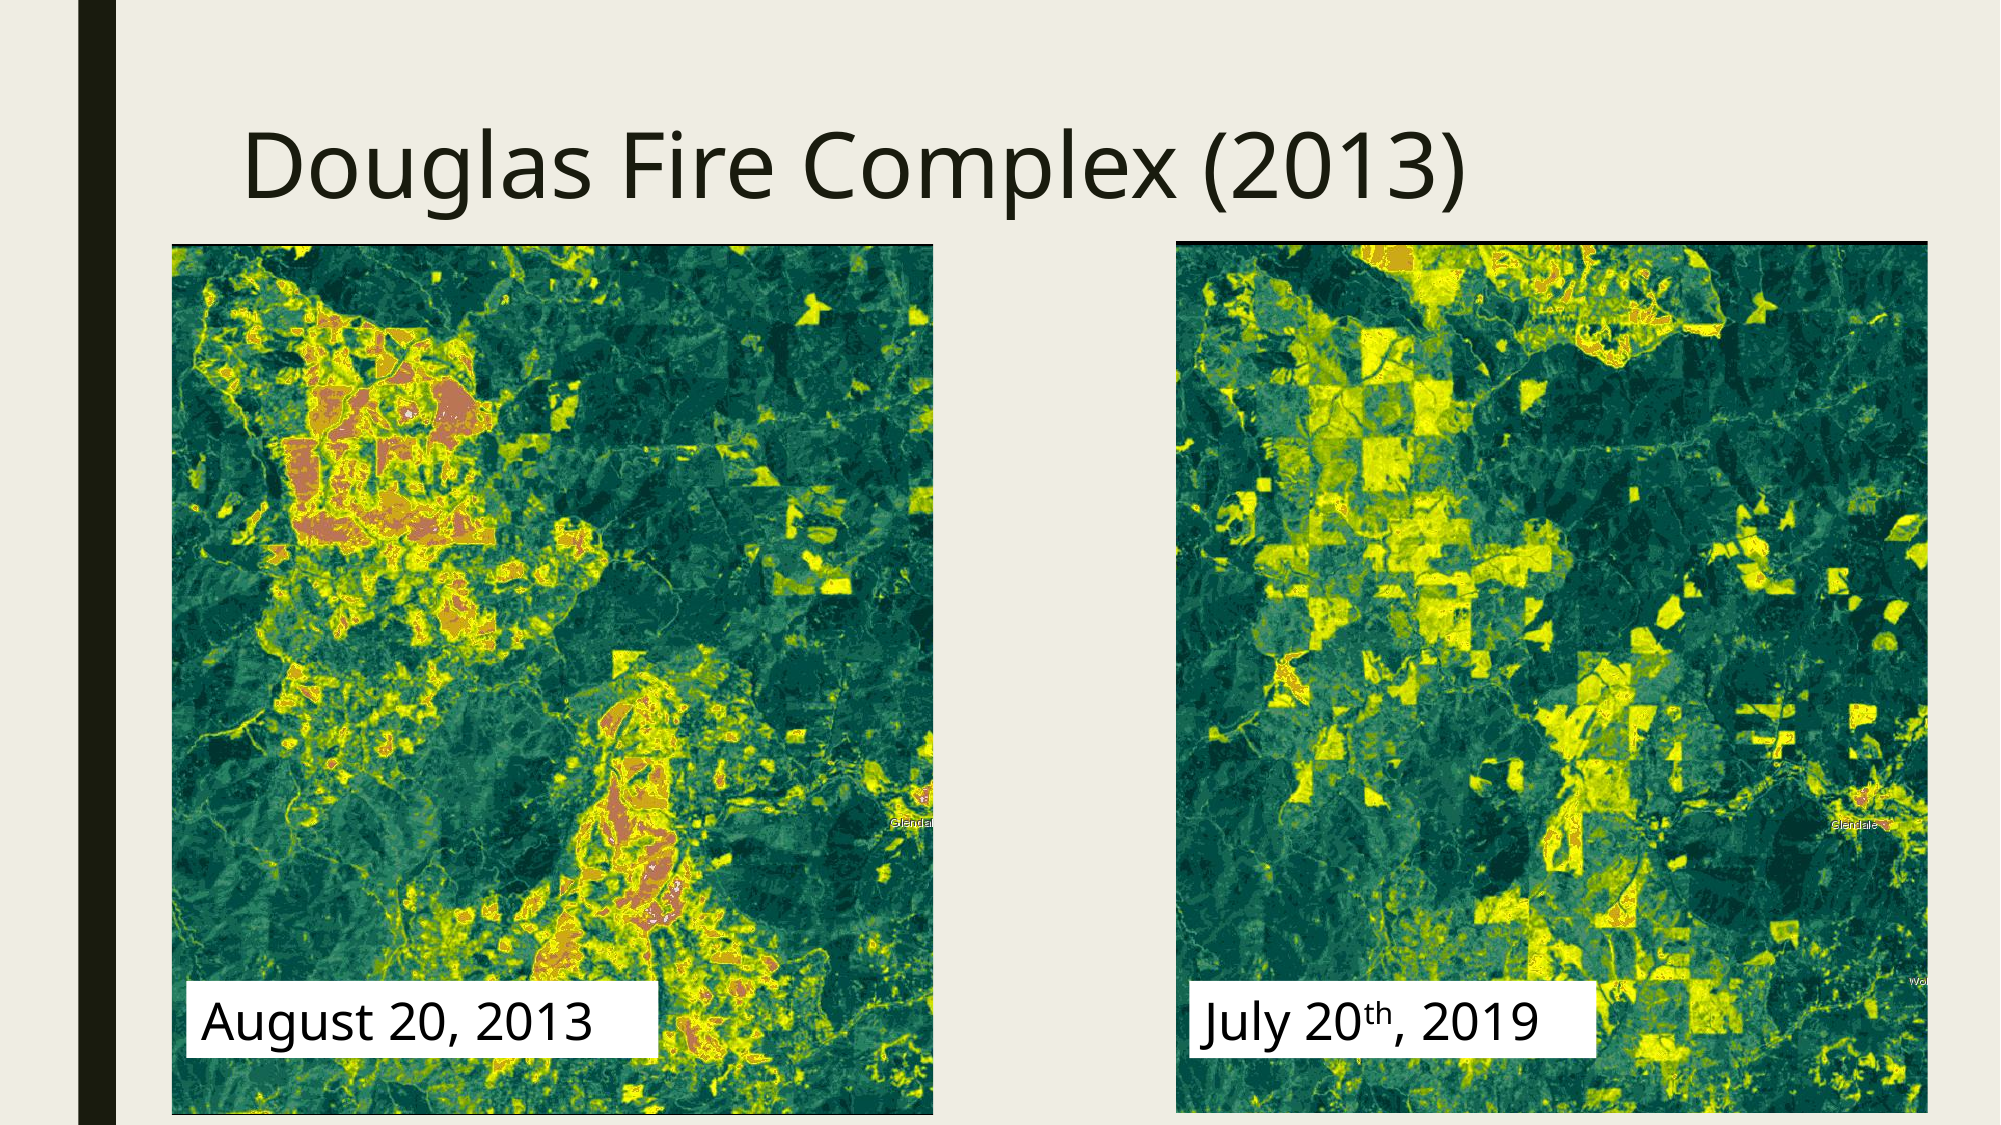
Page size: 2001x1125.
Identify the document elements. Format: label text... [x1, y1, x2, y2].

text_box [171, 244, 934, 1115]
title Douglas Fire Complex (2013) [225, 112, 1800, 357]
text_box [1175, 241, 1928, 1113]
